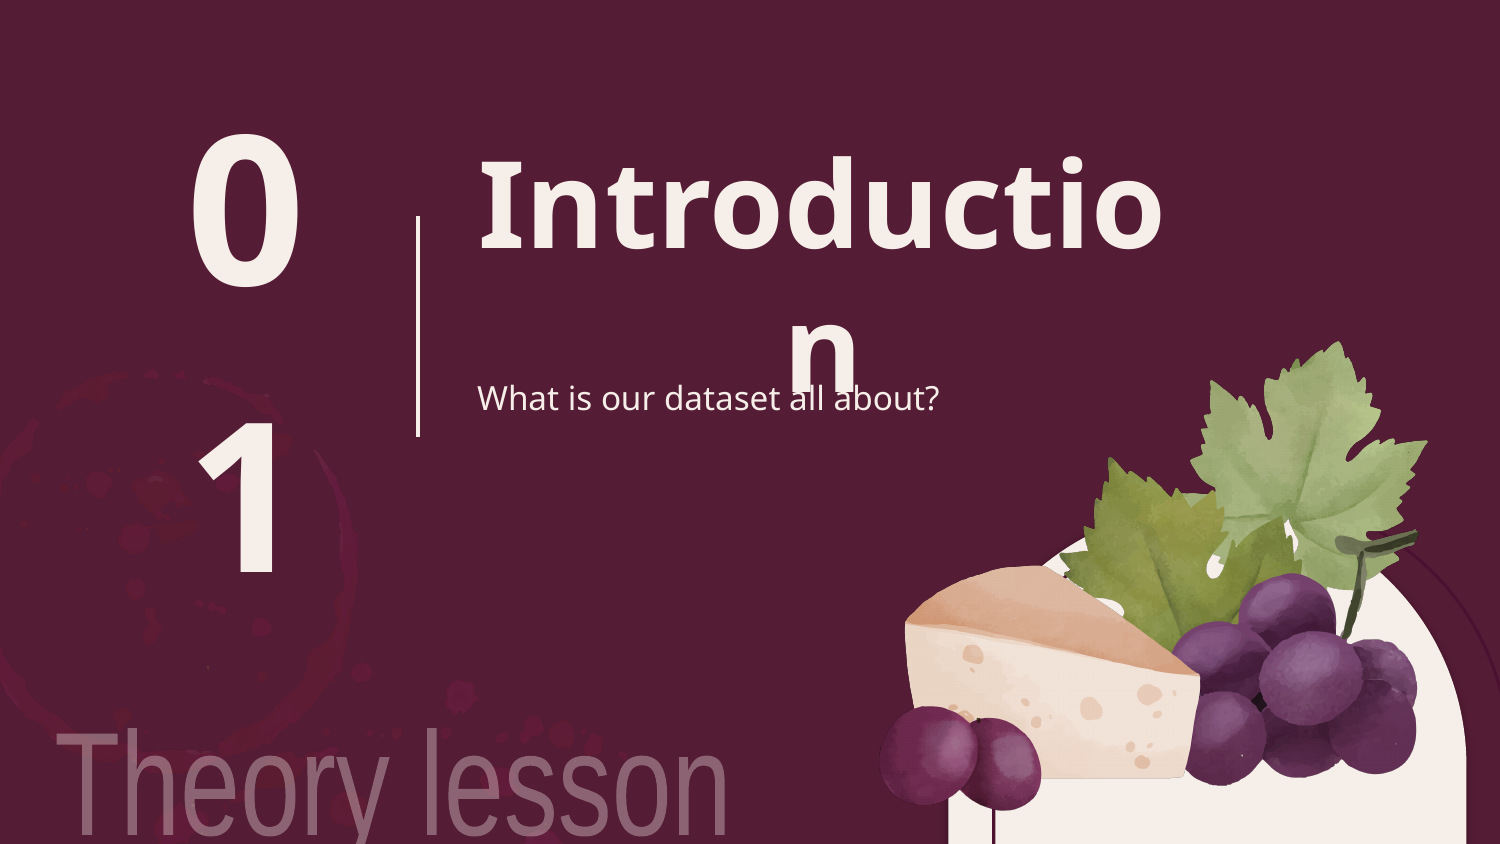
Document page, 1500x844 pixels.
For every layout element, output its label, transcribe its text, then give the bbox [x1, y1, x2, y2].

title Introduction [432, 203, 1214, 342]
picture [868, 328, 1441, 822]
title 01 [118, 216, 375, 438]
subtitle What is our dataset all about? [461, 355, 863, 438]
